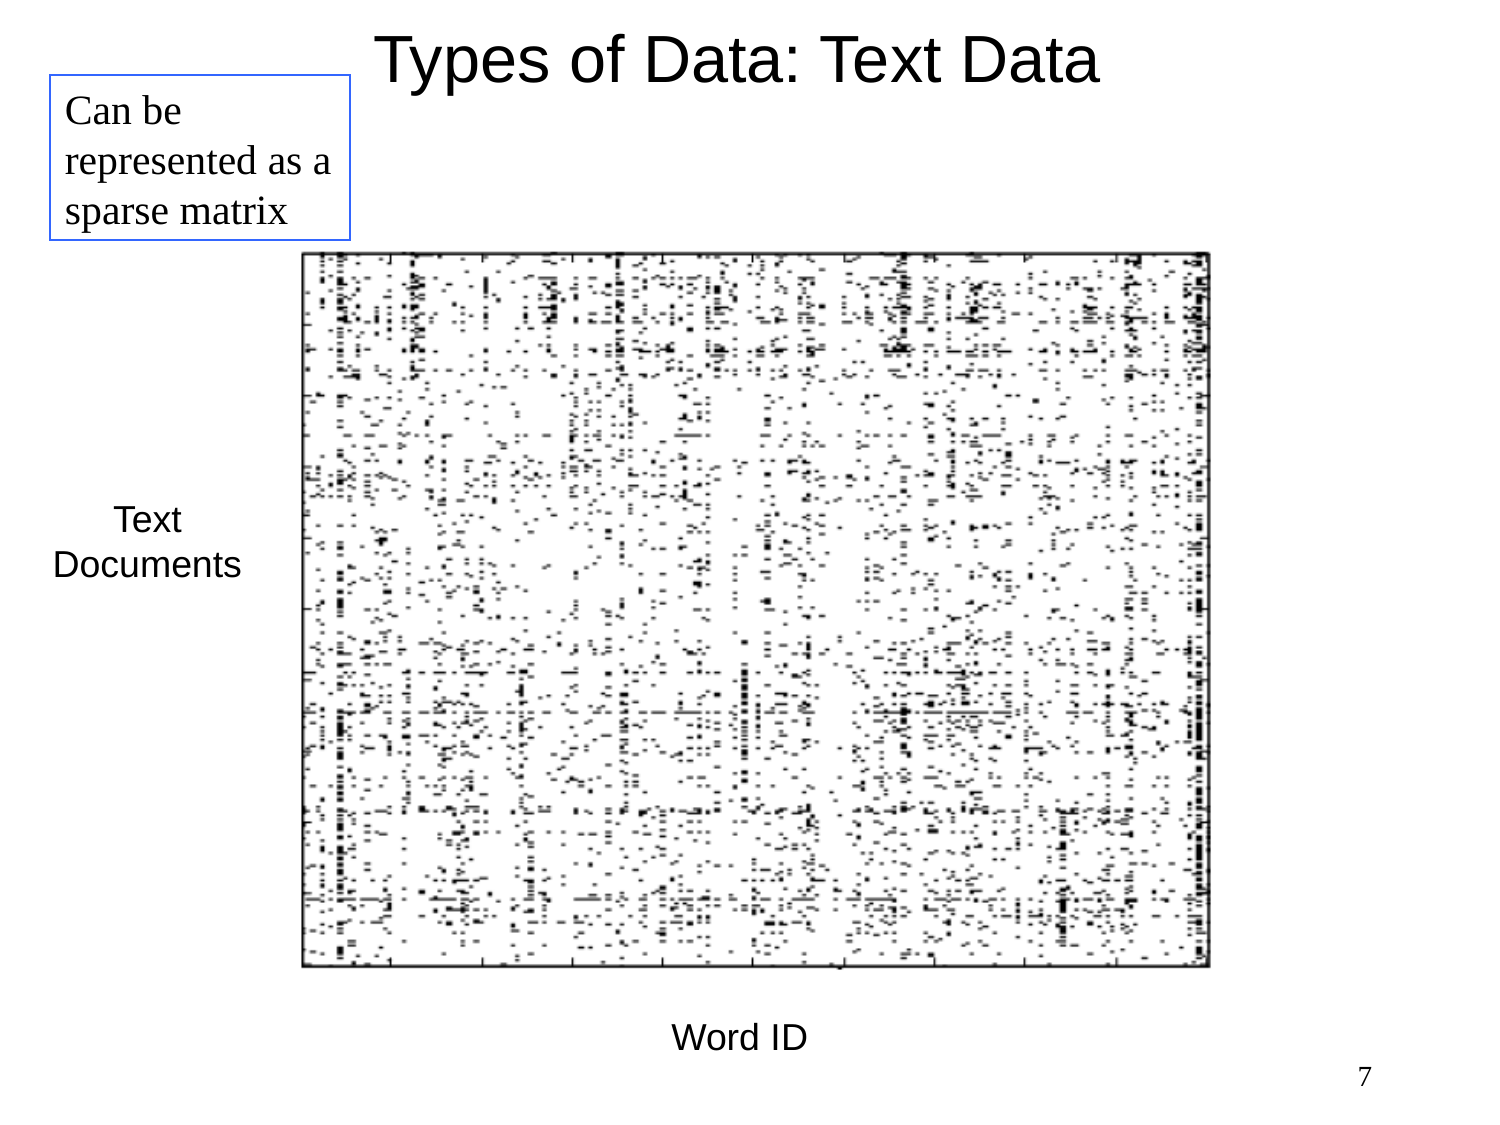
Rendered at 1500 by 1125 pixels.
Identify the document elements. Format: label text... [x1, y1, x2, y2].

text_box Text Documents [37, 487, 144, 593]
slide_number 7 [1074, 1049, 1388, 1101]
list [149, 187, 1321, 1065]
title Types of Data: Text Data [112, 0, 1363, 113]
text_box Can be represented as a sparse matrix [49, 75, 350, 240]
